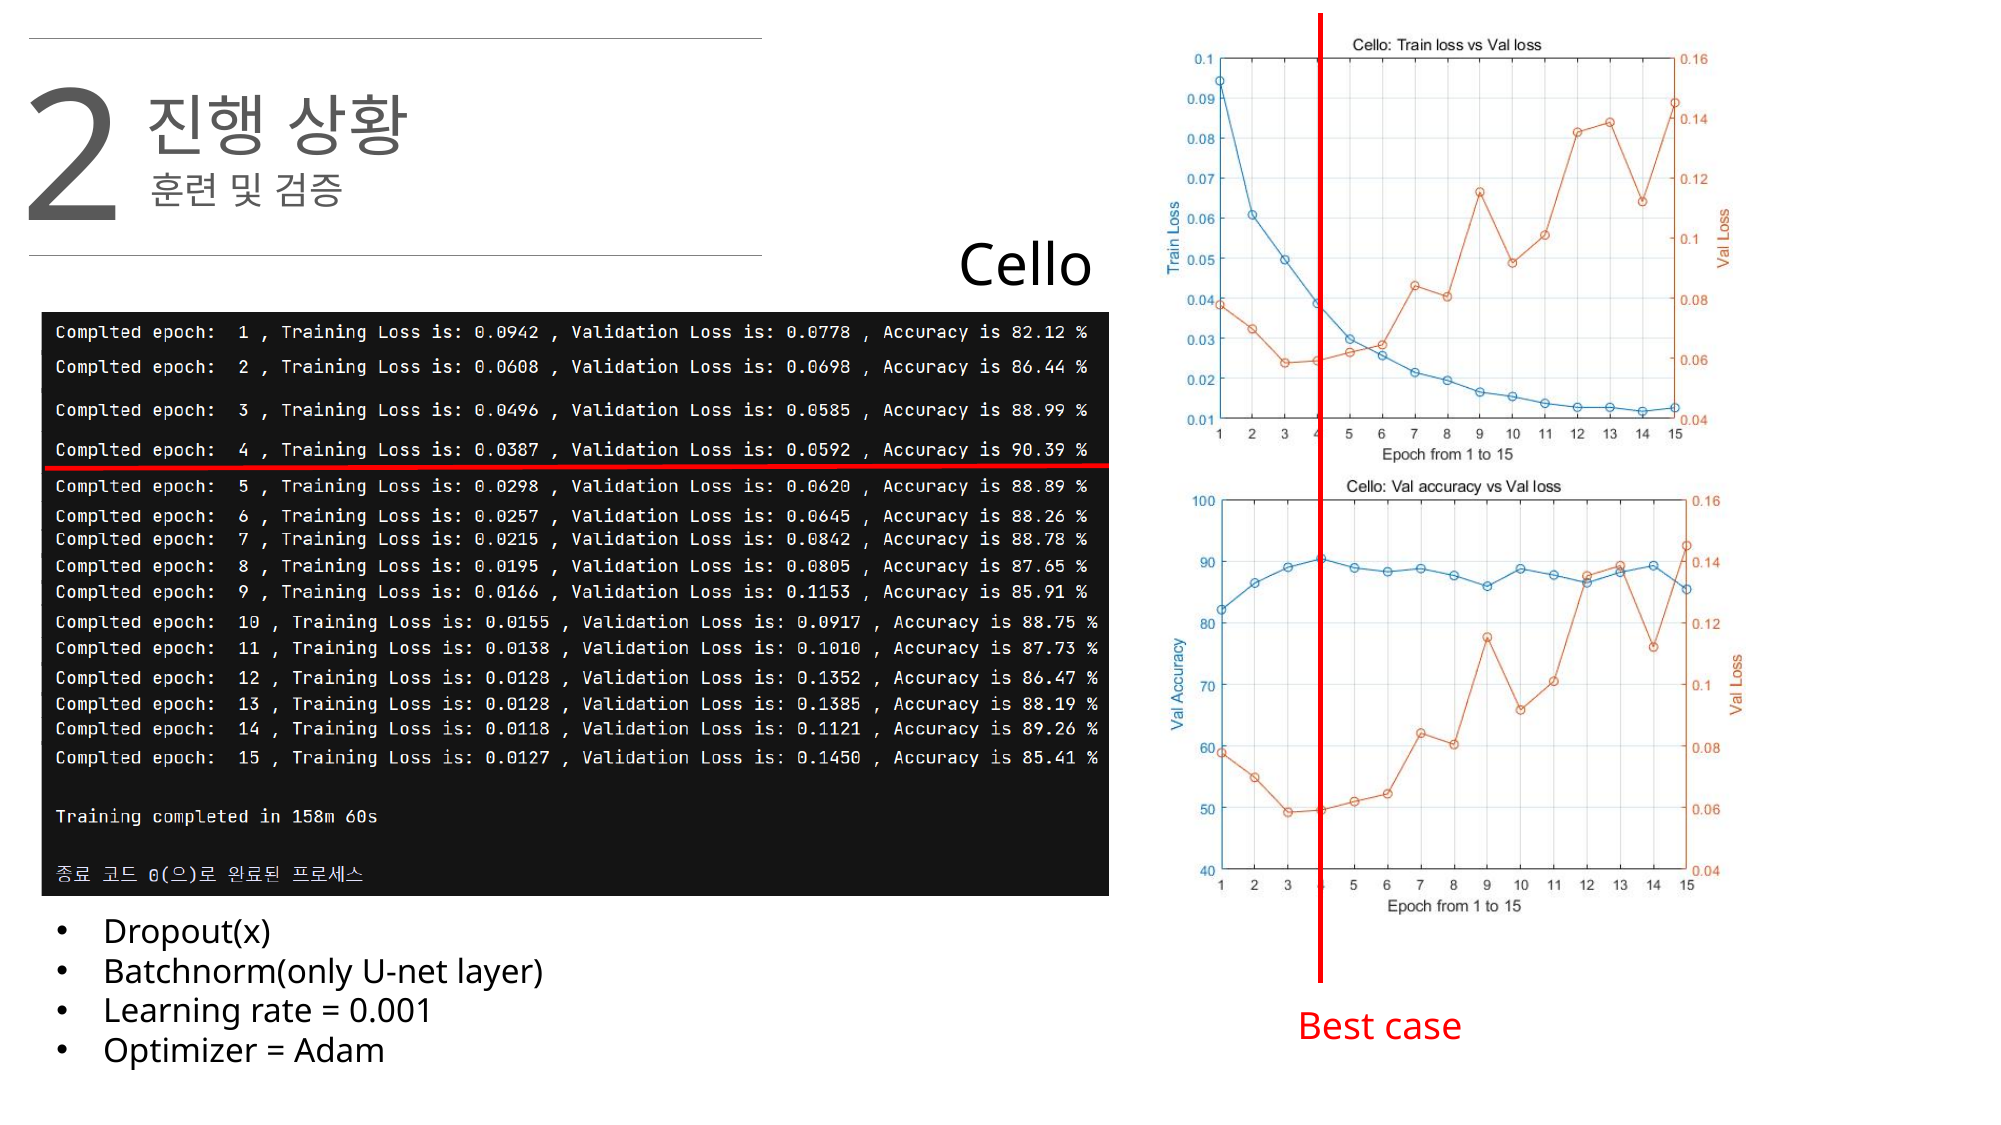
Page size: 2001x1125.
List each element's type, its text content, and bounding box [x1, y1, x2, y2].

text_box 2 [5, 29, 183, 265]
text_box Cello [943, 219, 1143, 305]
picture [1143, 25, 1320, 919]
picture [1321, 25, 1746, 919]
text_box Dropout(x) Batchnorm(only U-net layer) Learning rate = 0.001 Optimizer = Adam [41, 902, 862, 1077]
text_box Best case [1282, 994, 1483, 1055]
text_box 진행 상황 [183, 76, 804, 168]
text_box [41, 312, 1109, 896]
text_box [44, 465, 1109, 469]
text_box 훈련 및 검증 [183, 168, 821, 220]
